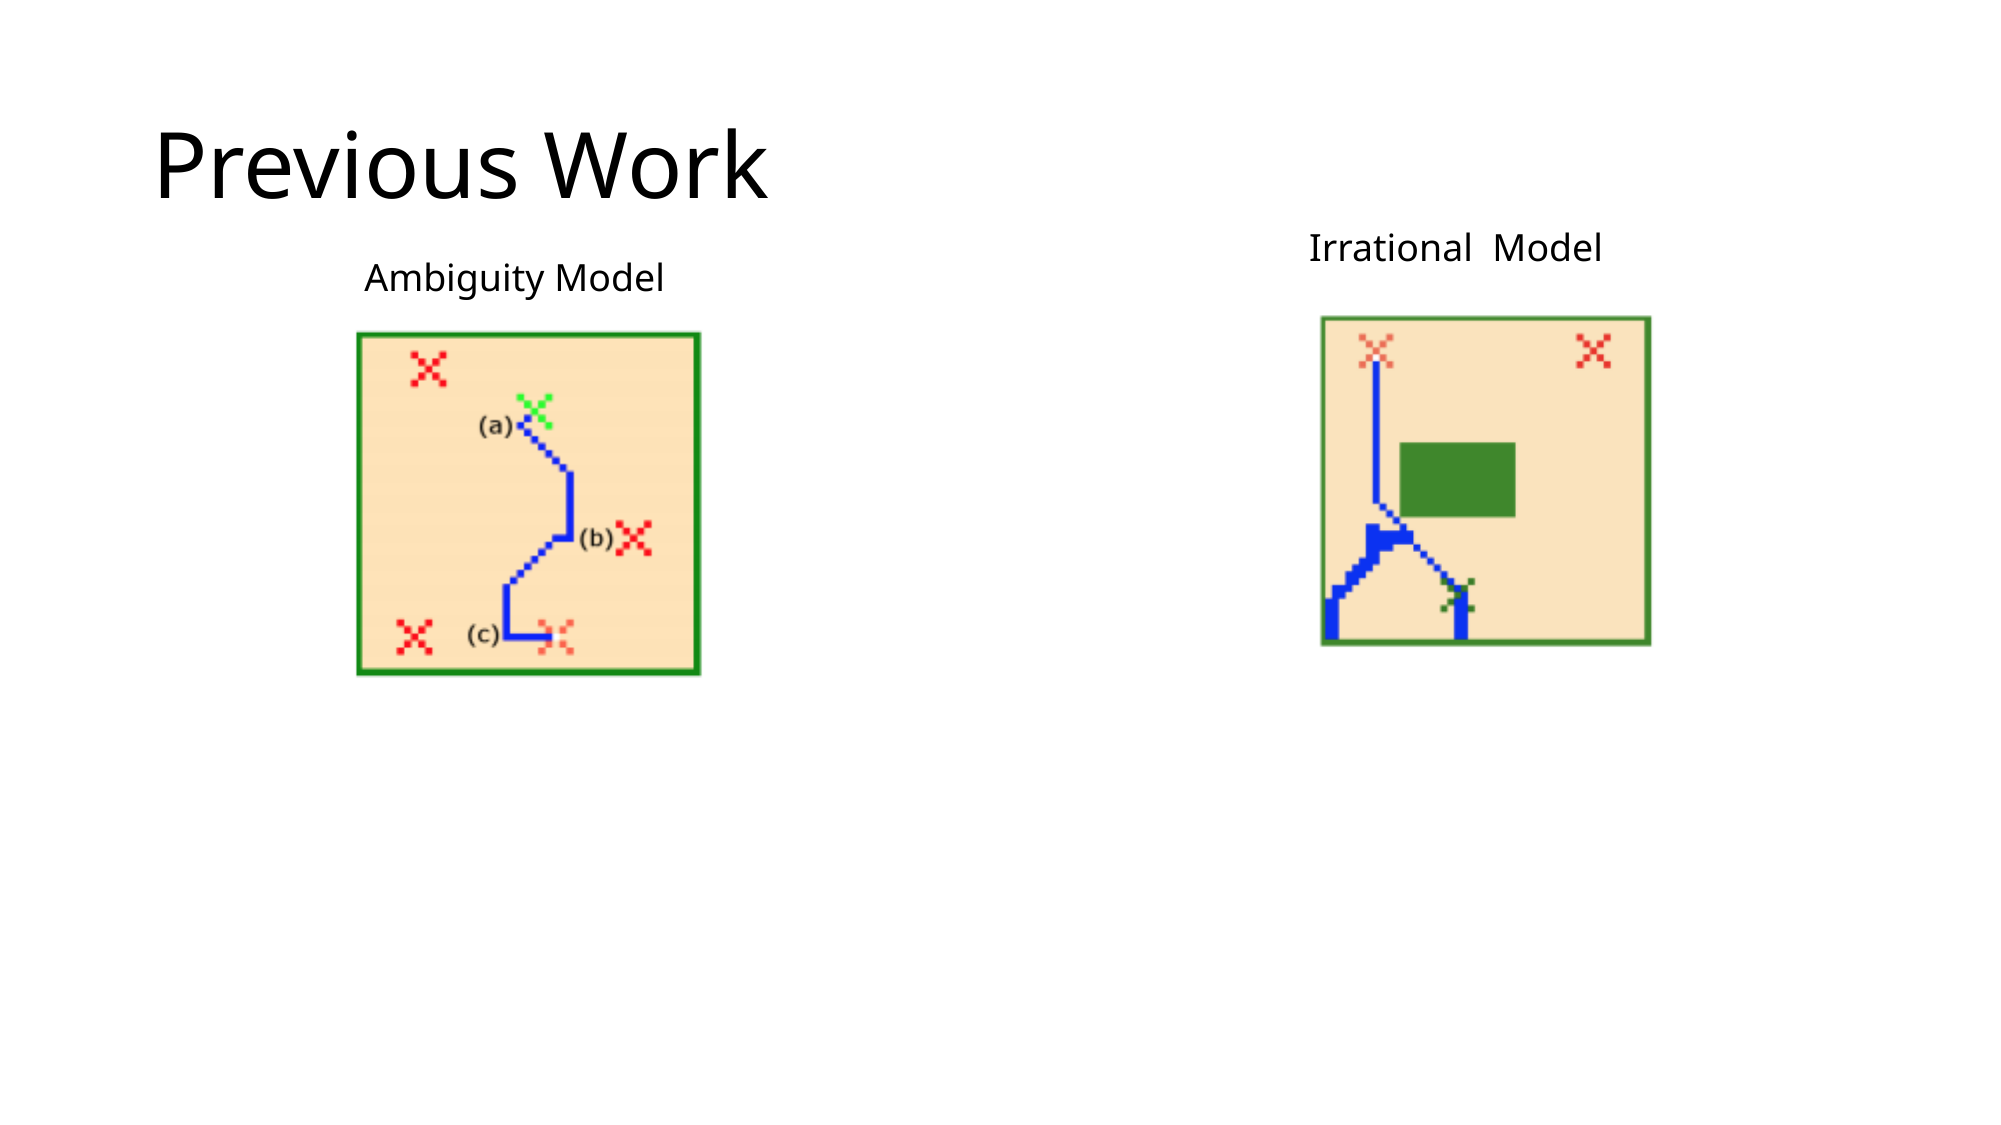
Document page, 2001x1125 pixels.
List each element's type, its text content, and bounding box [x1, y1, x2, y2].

text_box Irrational Model [1294, 216, 1679, 277]
title Previous Work [137, 59, 1863, 278]
picture [1294, 300, 1671, 670]
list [319, 307, 735, 698]
text_box Ambiguity Model [349, 246, 734, 307]
